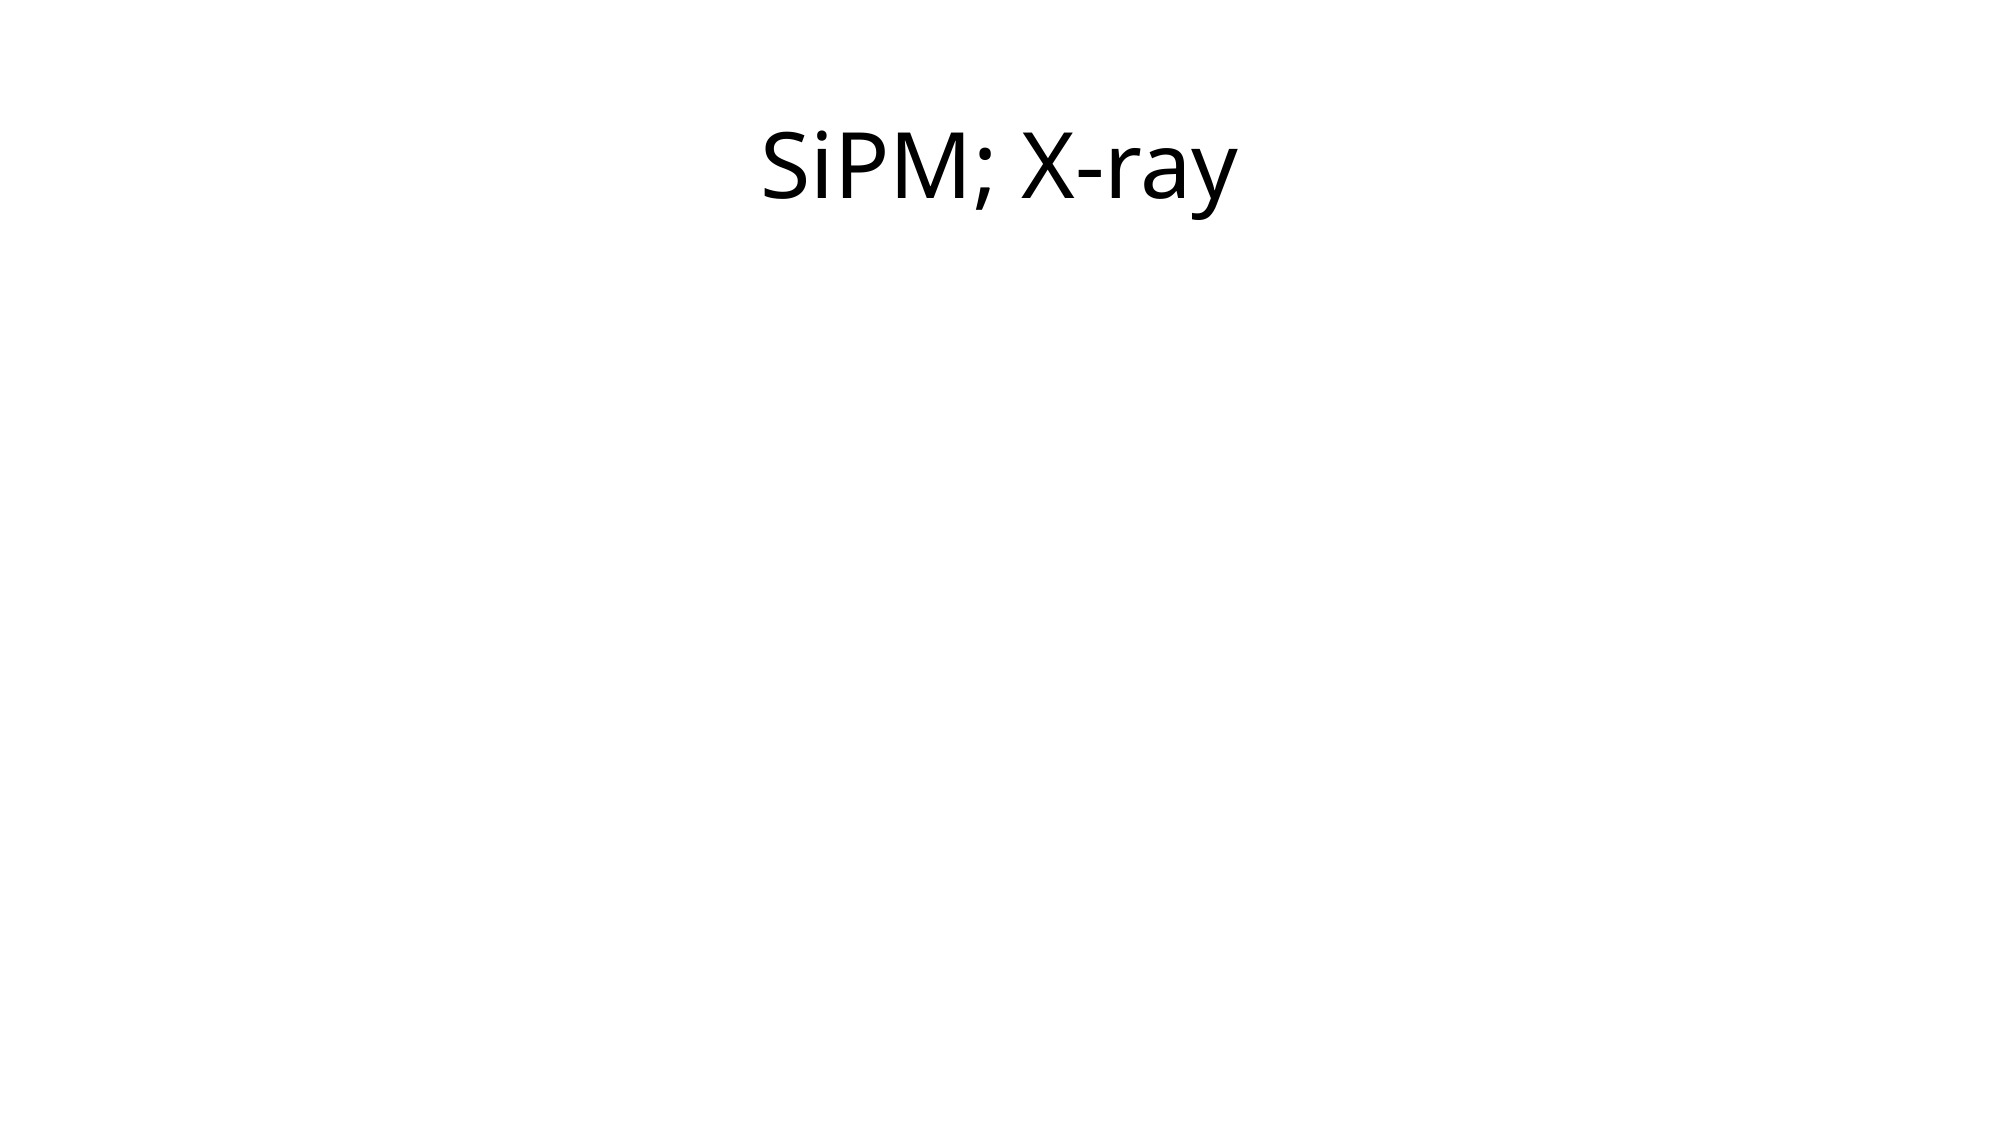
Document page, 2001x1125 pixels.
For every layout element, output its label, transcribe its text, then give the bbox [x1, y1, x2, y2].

title SiPM; X-ray [137, 59, 1863, 278]
